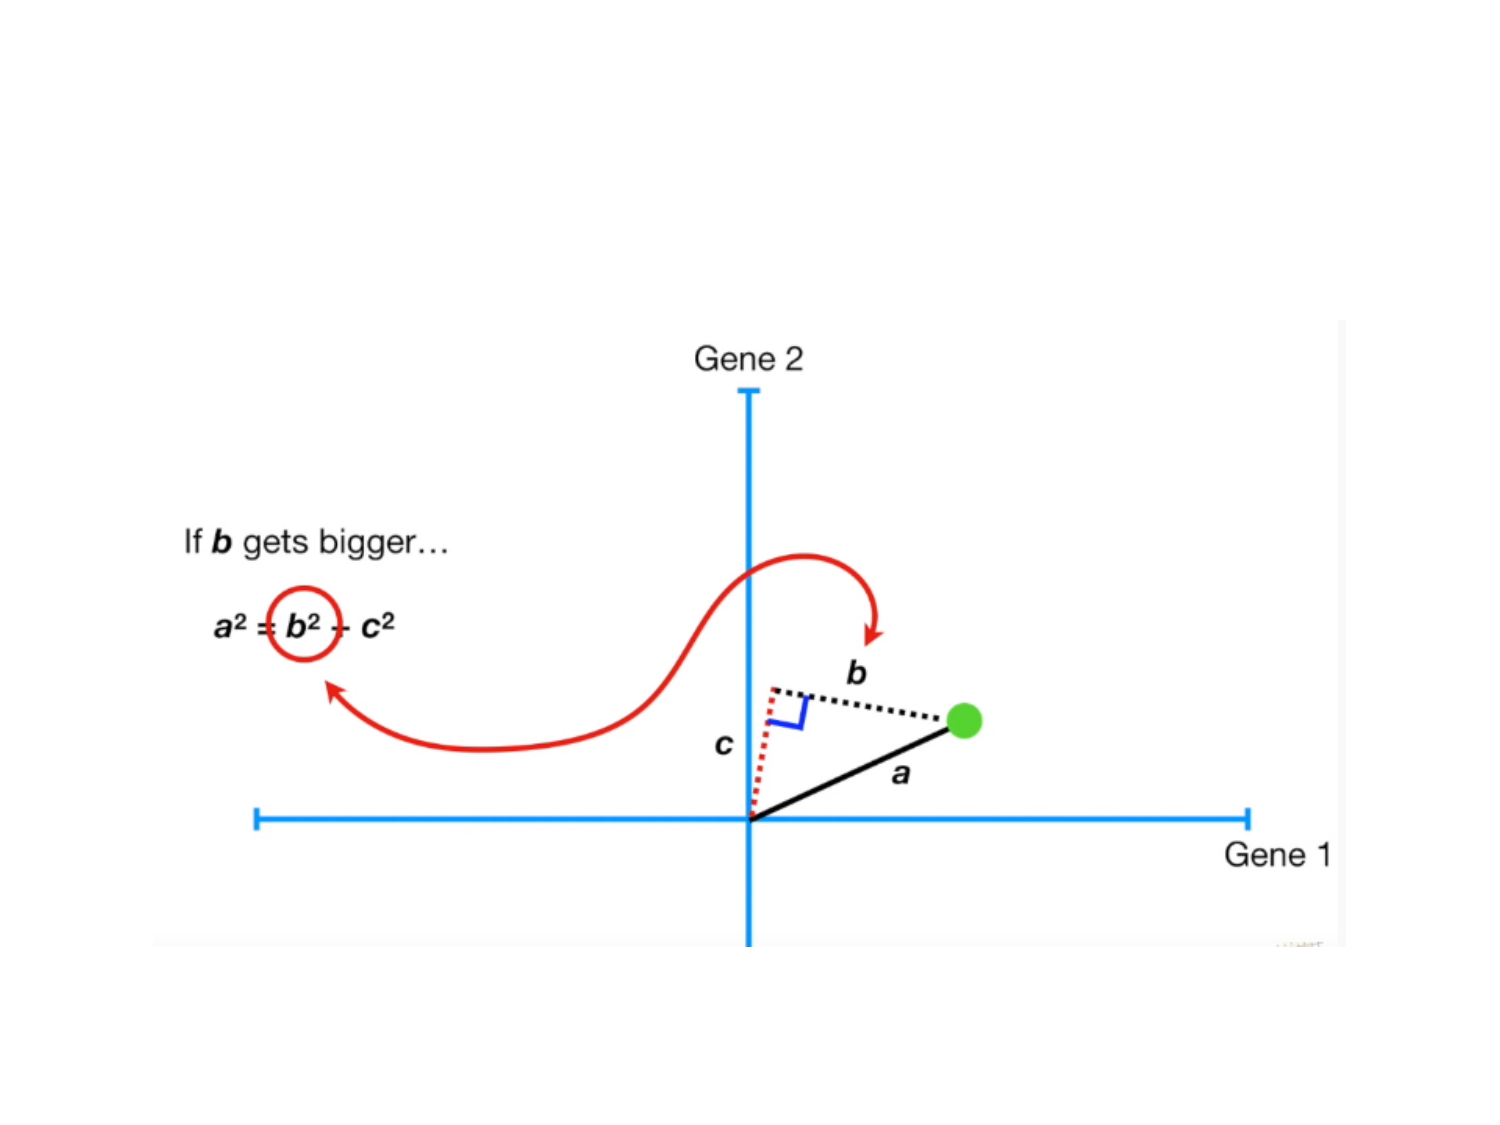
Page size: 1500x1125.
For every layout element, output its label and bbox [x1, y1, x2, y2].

list [153, 320, 1347, 948]
